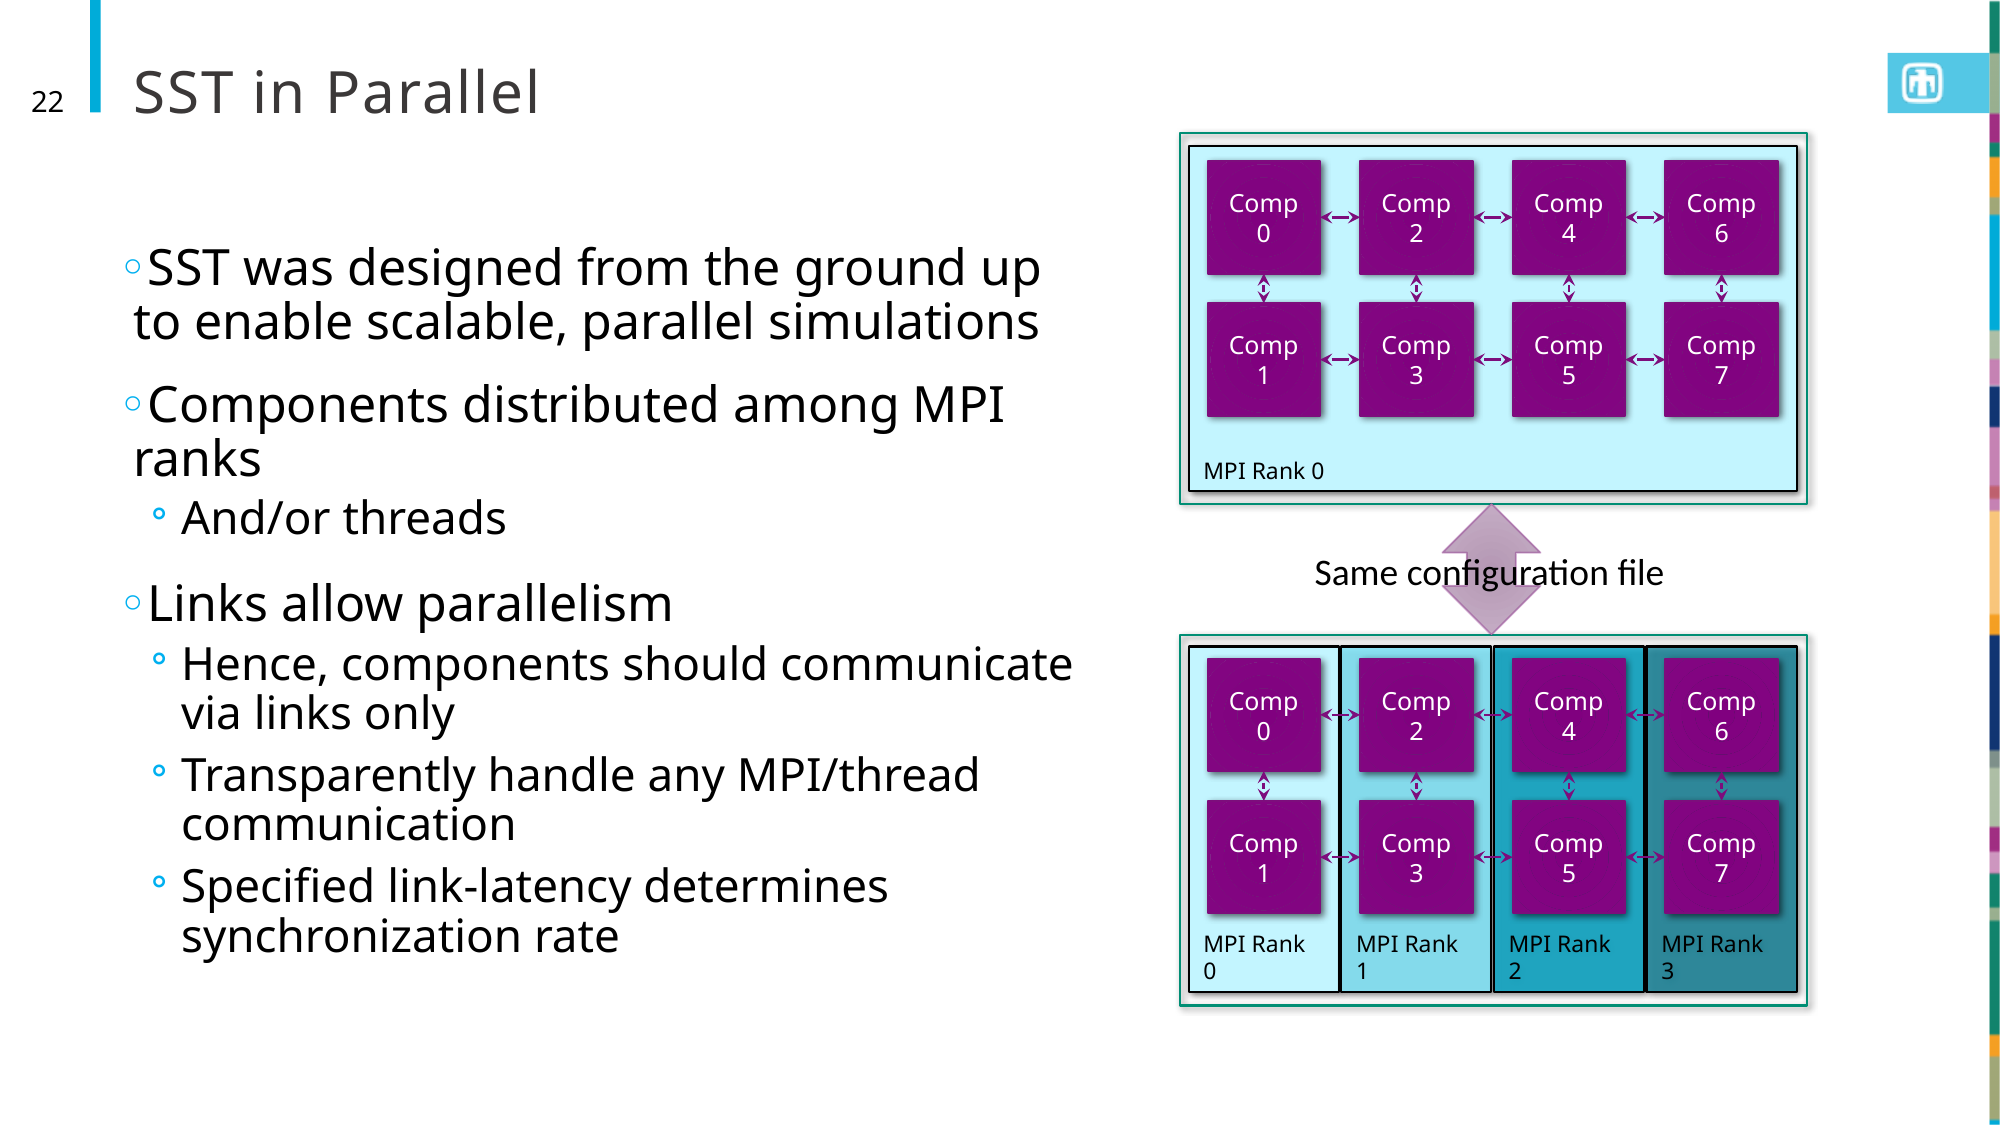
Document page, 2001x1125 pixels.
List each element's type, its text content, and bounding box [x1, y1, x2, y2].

list SST was designed from the ground up to enable scalable, parallel simulations Components distributed among MPI ranks And/or threads Links allow parallelism Hence, components should communicate via links only Transparently handle any MPI/thread communication Specified link-latency determines synchronization rate [118, 234, 1096, 1000]
picture [1990, 1, 1999, 215]
picture [1990, 330, 1999, 1120]
title SST in Parallel [118, 39, 1769, 133]
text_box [1179, 132, 1808, 1006]
picture [1901, 62, 1944, 104]
slide_number 22 [10, 73, 80, 133]
